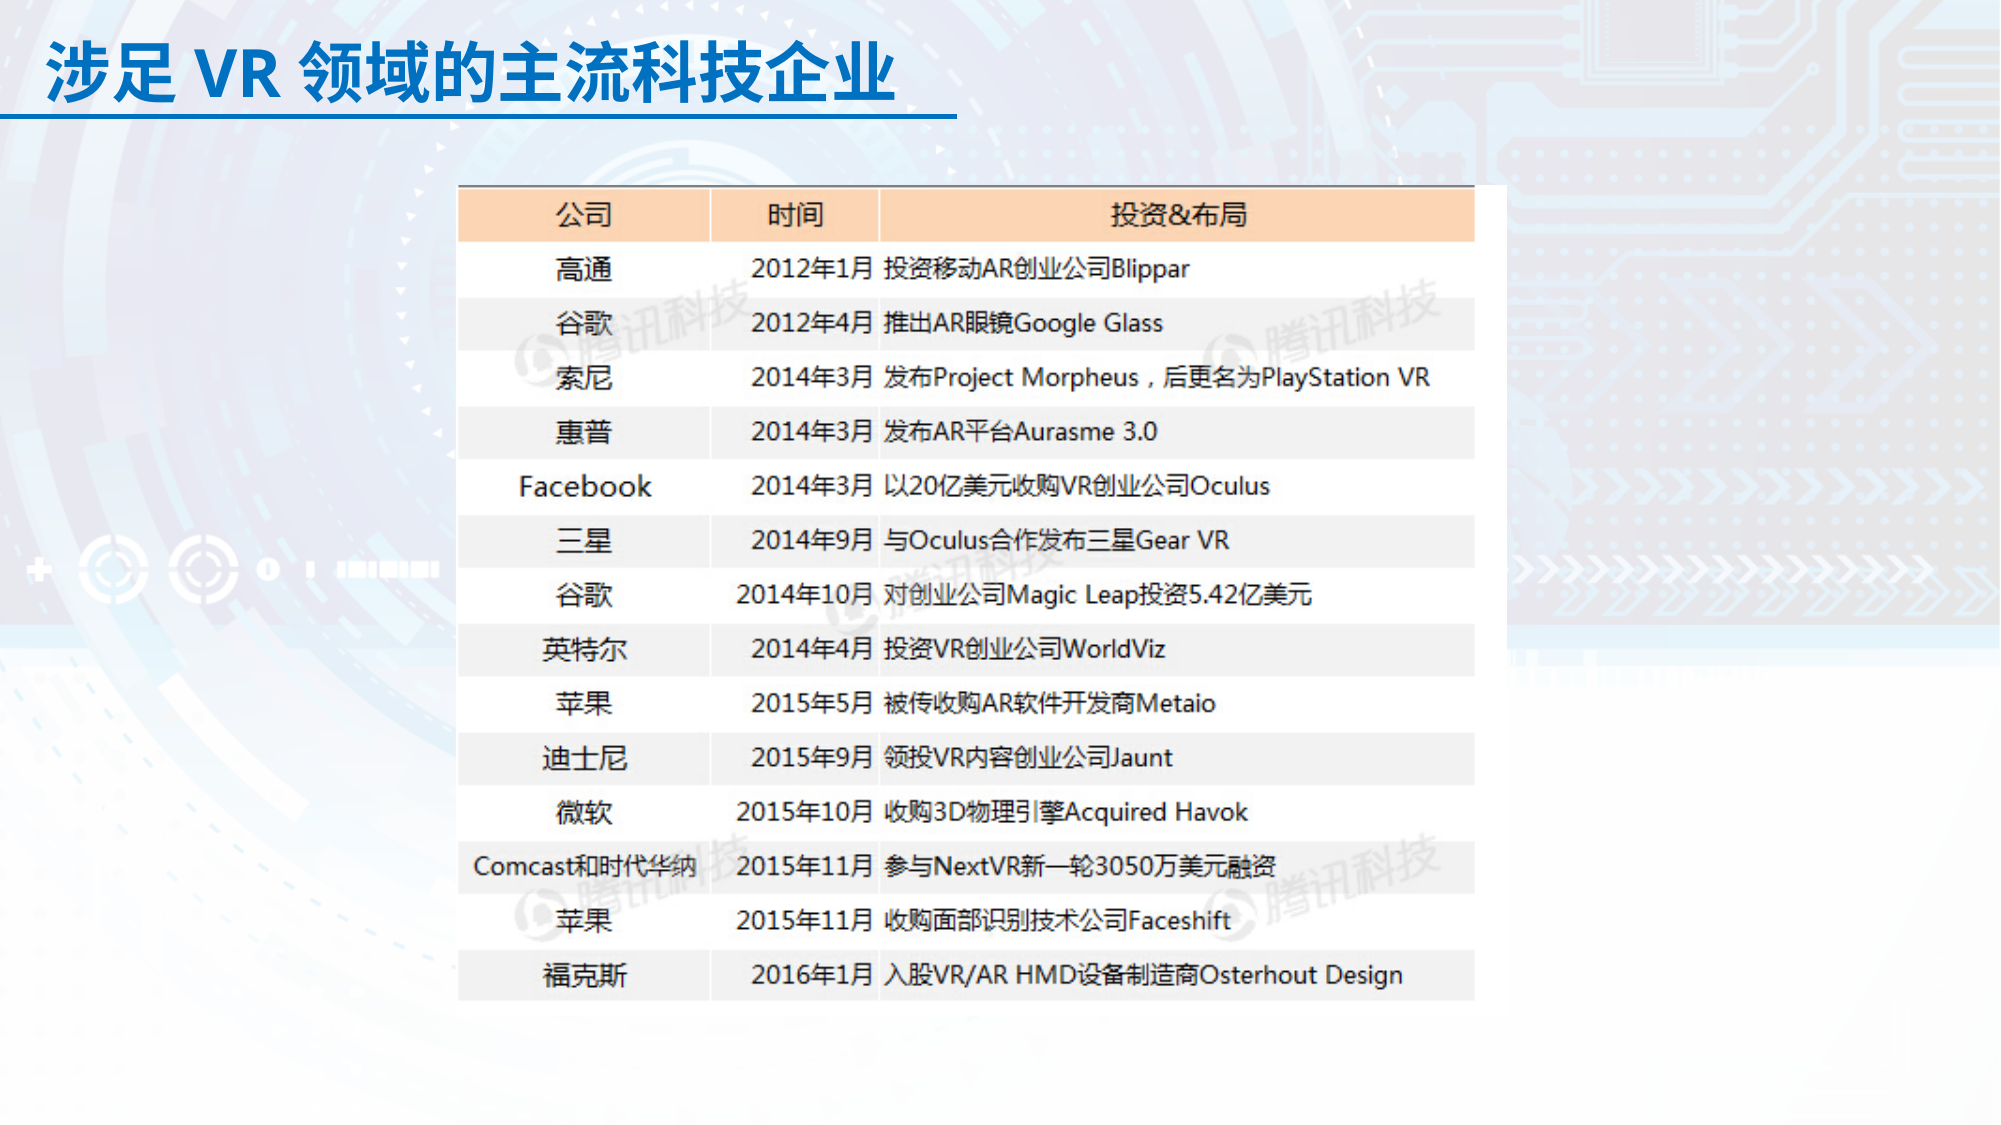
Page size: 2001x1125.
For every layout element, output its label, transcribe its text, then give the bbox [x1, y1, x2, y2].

text_box 涉足VR领域的主流科技企业 [29, 0, 957, 116]
picture [455, 185, 1507, 1016]
